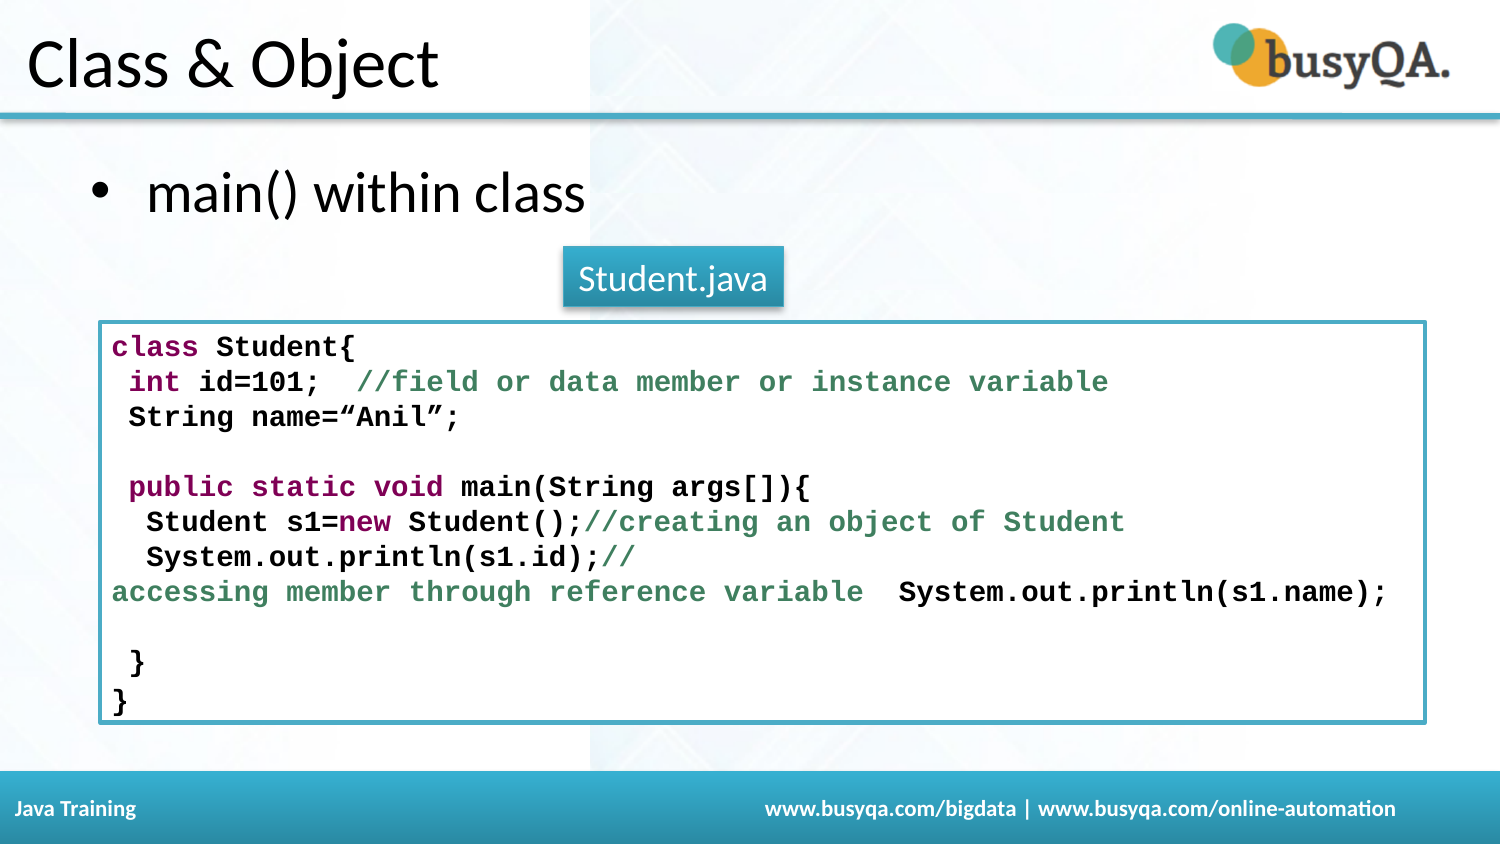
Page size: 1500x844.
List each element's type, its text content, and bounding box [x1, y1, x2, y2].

text_box Student.java [563, 246, 784, 307]
picture [0, 119, 1500, 772]
list main() within class [75, 146, 1425, 247]
text_box class Student{ int id=101; //field or data member or instance variable String name=“Anil”; public static void main(String args[]){ Student s1=new Student();//creating an object of Student System.out.println(s1.id);//accessing member through reference variable System.out.println(s1.name); } } [98, 320, 1427, 725]
picture [0, 0, 1500, 113]
title Class & Object [12, 9, 1363, 110]
